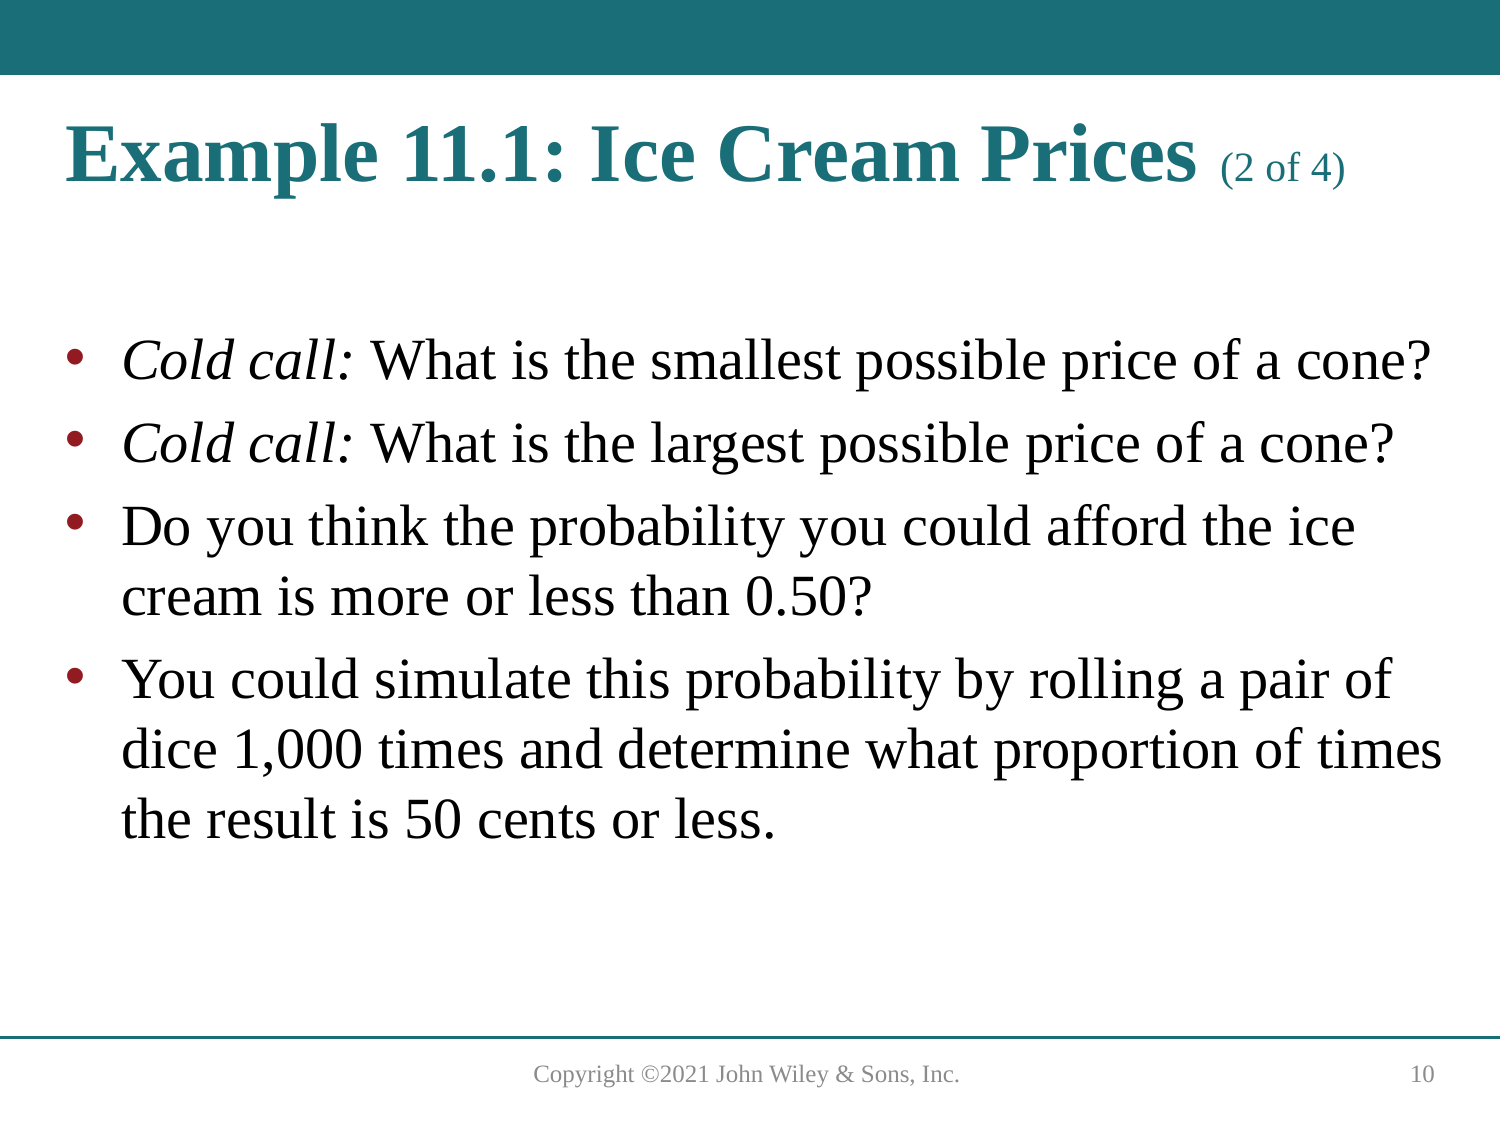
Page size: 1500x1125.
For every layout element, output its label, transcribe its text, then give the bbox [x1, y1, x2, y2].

title Example 11.1: Ice Cream Prices (2 of 4) [50, 101, 1450, 240]
list Cold call: What is the smallest possible price of a cone? Cold call: What is the largest possible price of a cone? Do you think the probability you could afford the ice cream is more or less than 0.50? You could simulate this probability by rolling a pair of dice 1,000 times and determine what proportion of times the result is 50 cents or less. [50, 313, 1473, 1011]
